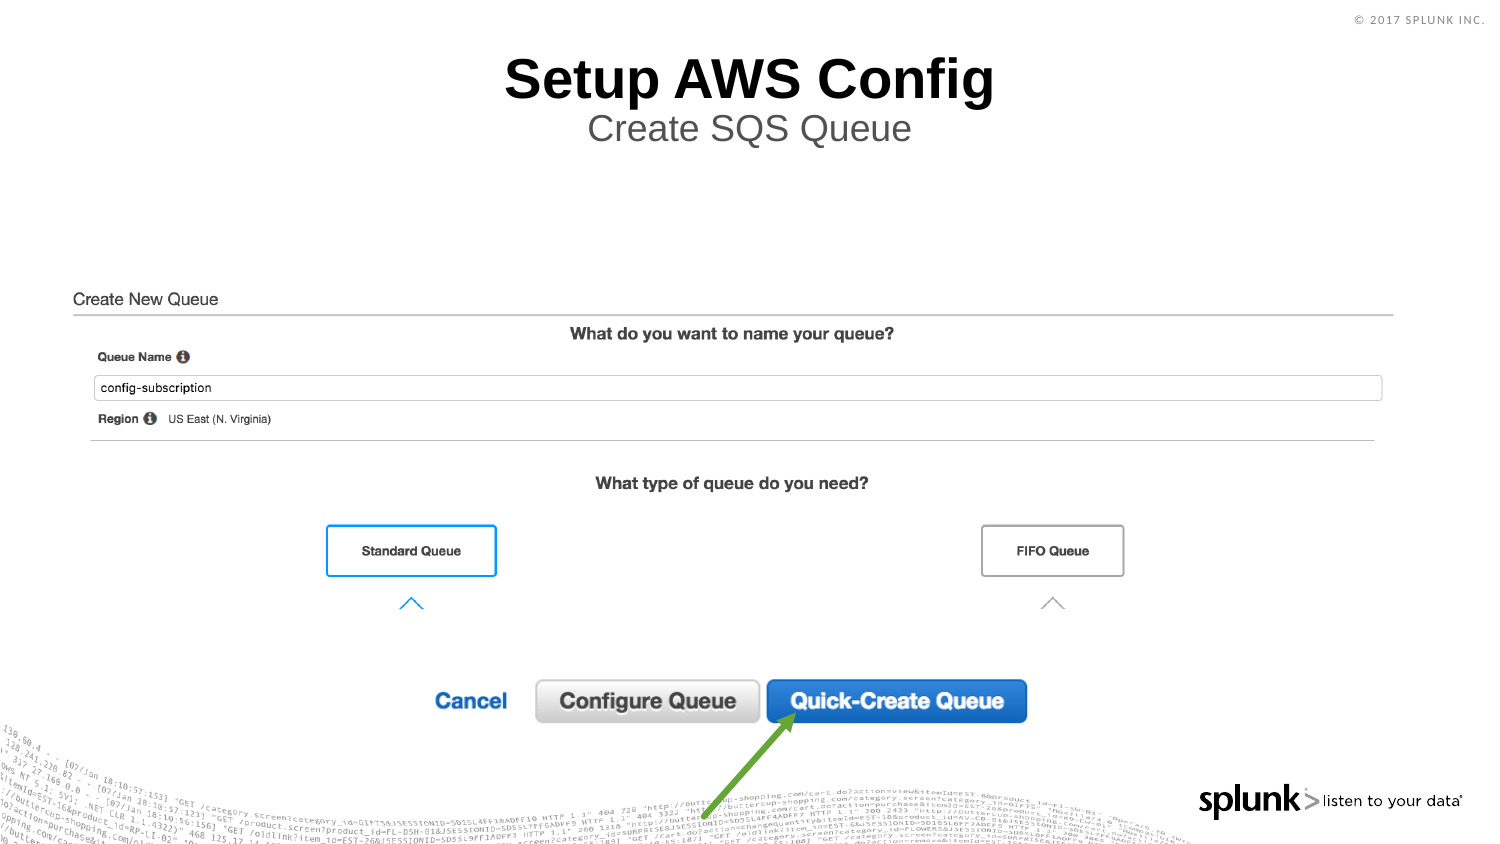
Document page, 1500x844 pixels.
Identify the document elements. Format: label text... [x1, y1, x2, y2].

picture [0, 0, 1500, 844]
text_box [703, 712, 797, 817]
subtitle Create SQS Queue [56, 108, 1444, 142]
title Setup AWS Config [56, 38, 1444, 93]
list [55, 274, 1444, 610]
